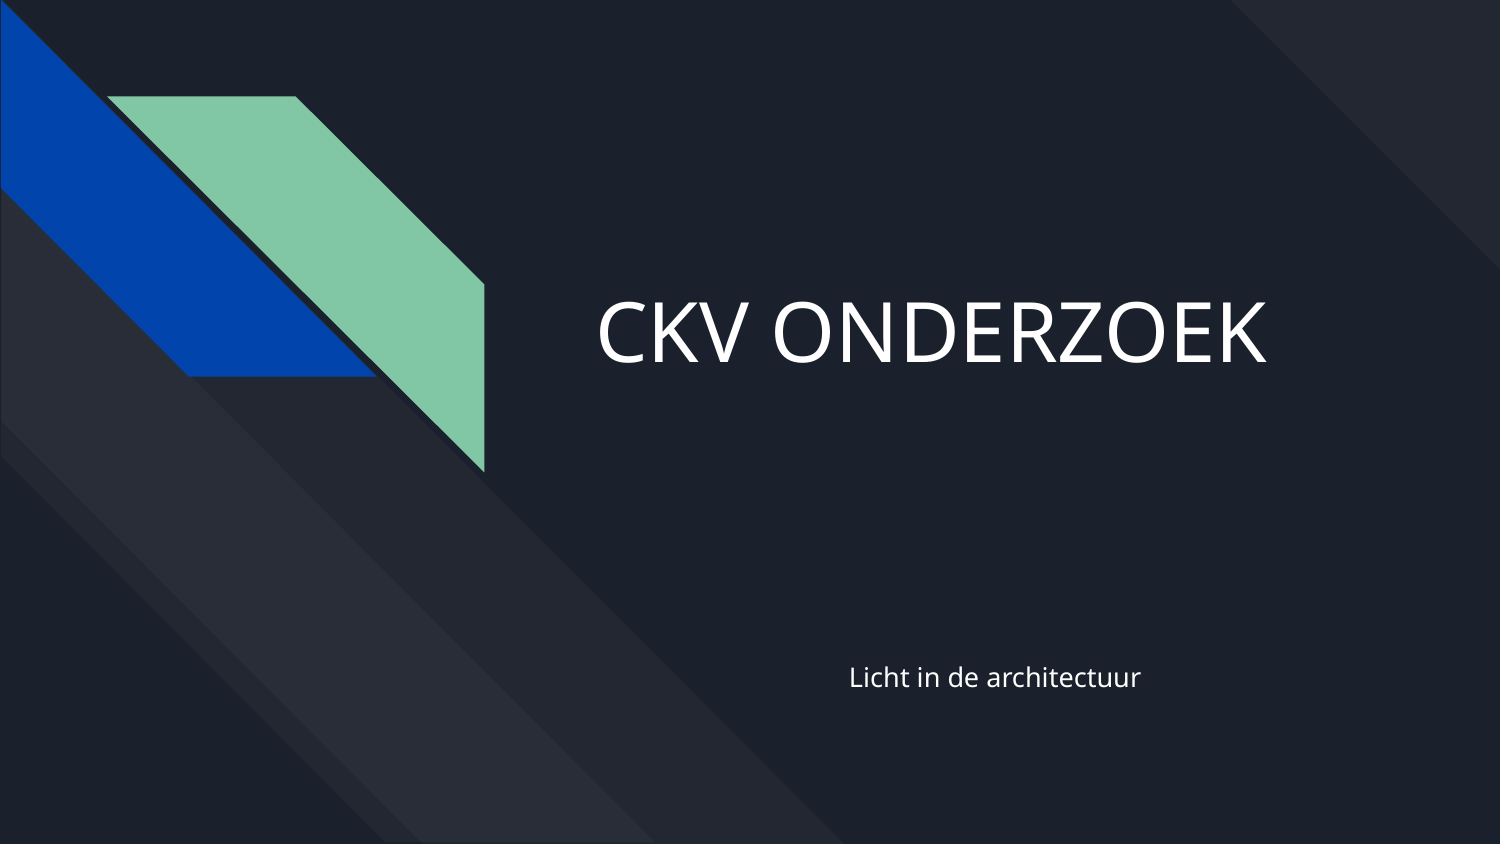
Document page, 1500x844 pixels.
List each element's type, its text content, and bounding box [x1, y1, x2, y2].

subtitle Licht in de architectuur [833, 643, 1404, 727]
title CKV ONDERZOEK [580, 258, 1404, 518]
